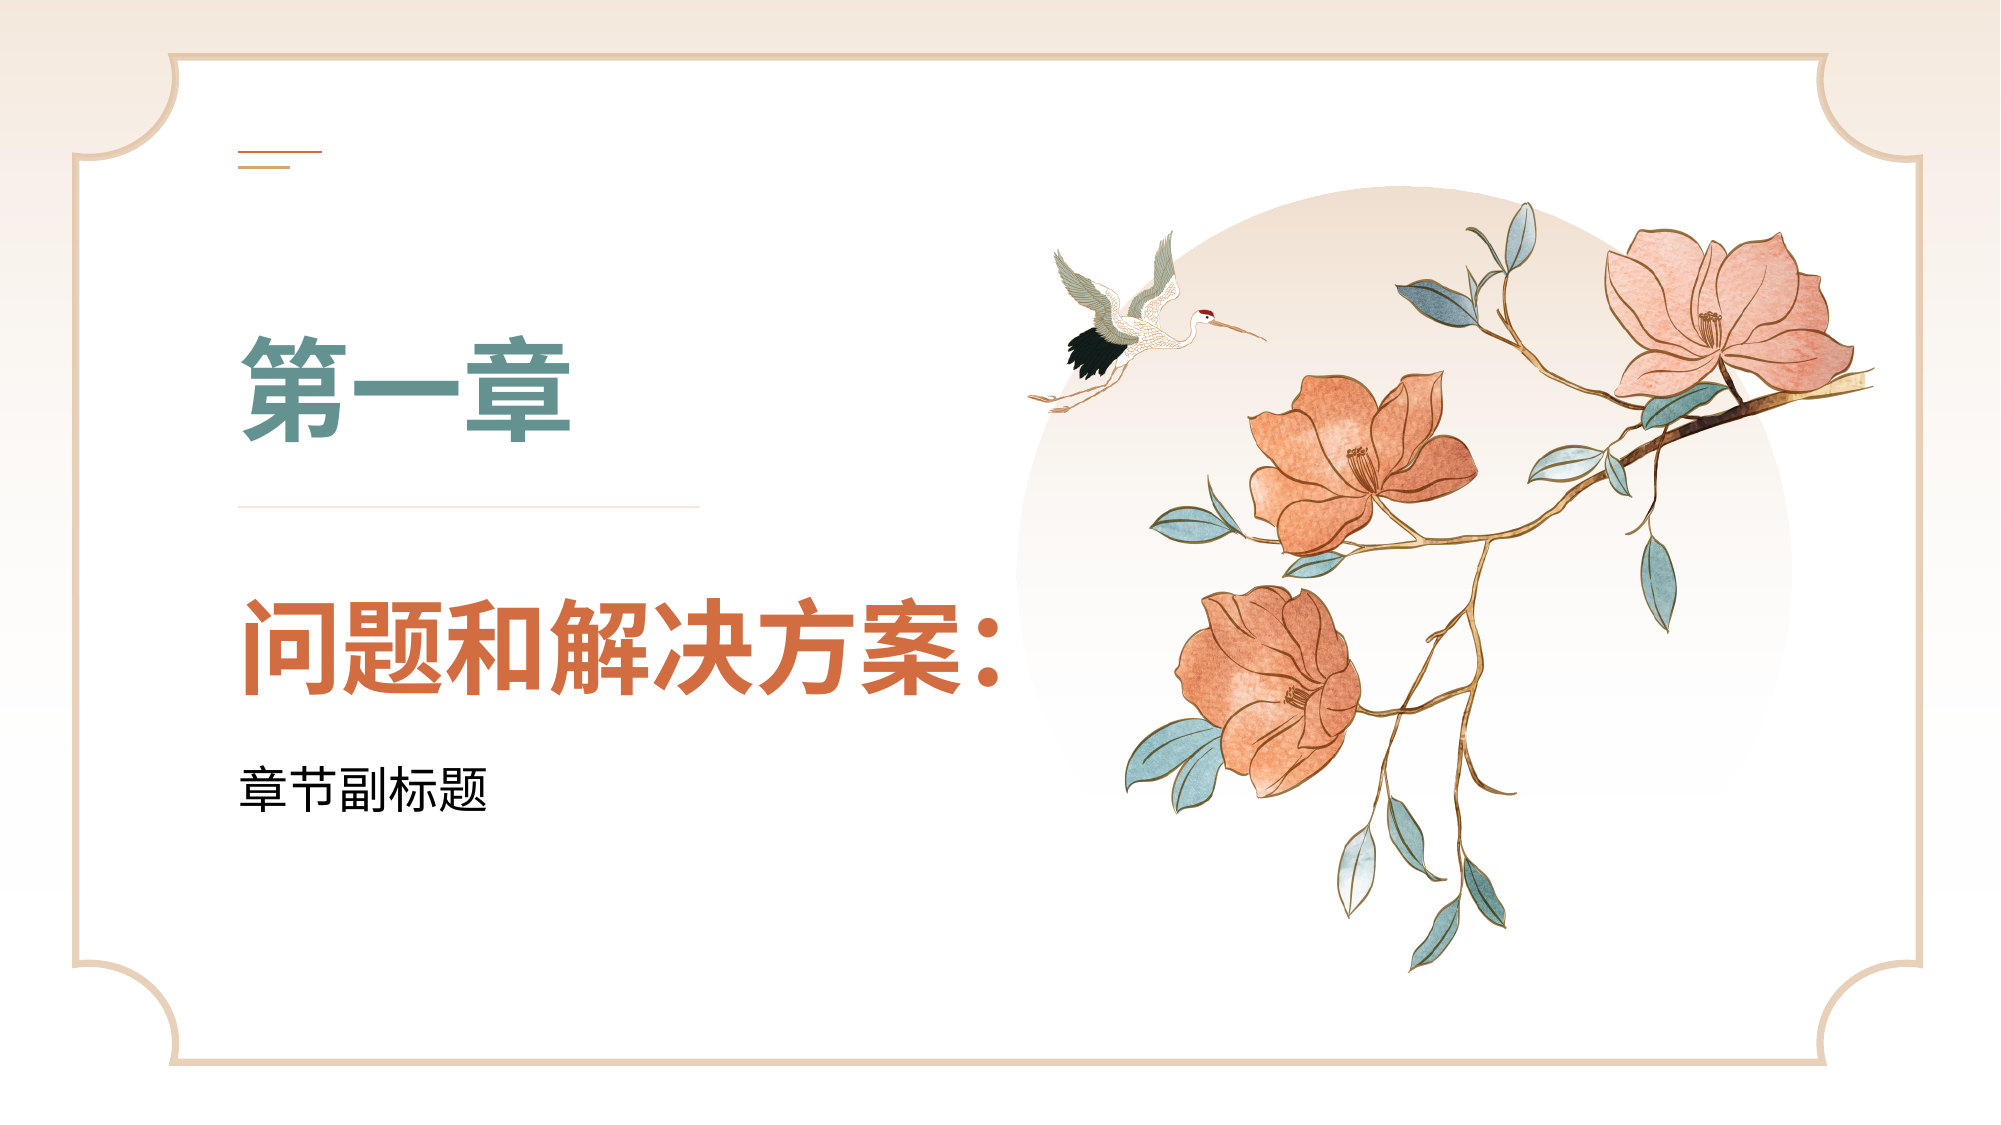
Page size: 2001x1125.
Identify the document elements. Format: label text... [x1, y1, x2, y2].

text_box 第一章 [237, 271, 1000, 462]
list 章节副标题 [238, 740, 1000, 854]
title 问题和解决方案： [238, 551, 1000, 707]
picture [1026, 201, 1875, 973]
